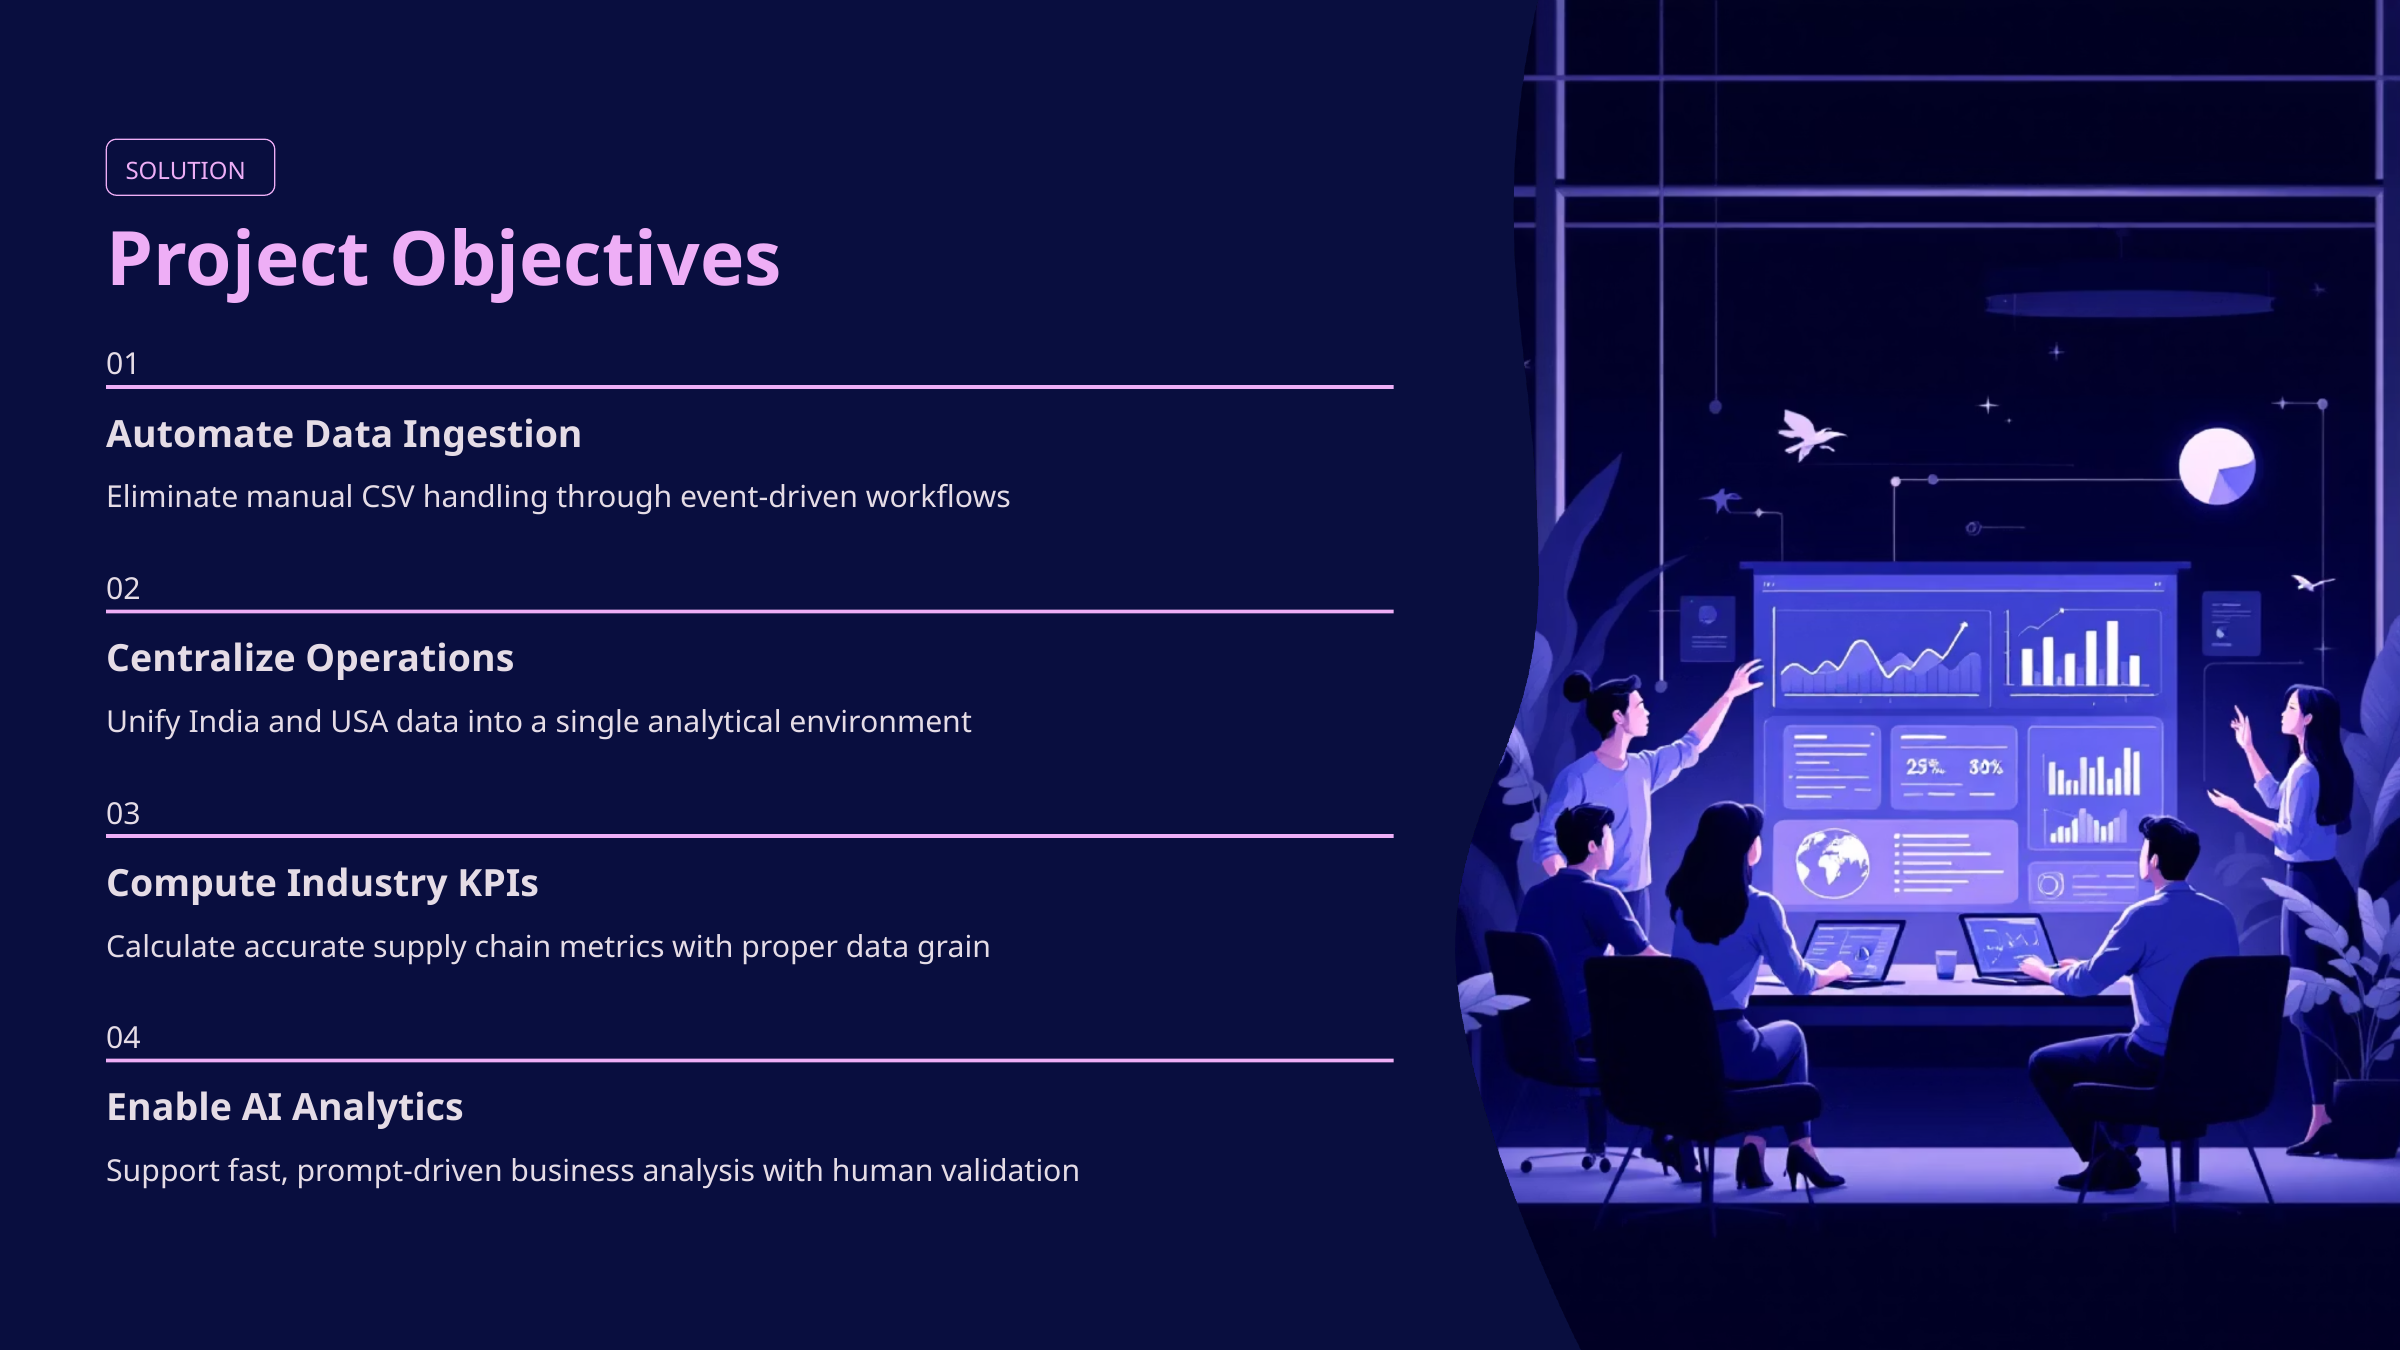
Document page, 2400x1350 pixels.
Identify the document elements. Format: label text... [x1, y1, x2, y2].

text_box Support fast, prompt-driven business analysis with human validation [106, 1143, 1394, 1188]
text_box Eliminate manual CSV handling through event-driven workflows [106, 470, 1394, 515]
text_box [106, 385, 1394, 389]
text_box Centralize Operations [106, 632, 515, 680]
text_box Automate Data Ingestion [106, 407, 572, 456]
text_box SOLUTION [125, 149, 256, 185]
text_box [106, 139, 275, 196]
text_box [106, 609, 1394, 614]
text_box Enable AI Analytics [106, 1081, 486, 1129]
text_box [106, 1058, 1394, 1063]
text_box Calculate accurate supply chain metrics with proper data grain [106, 919, 1394, 964]
text_box 02 [106, 561, 137, 600]
picture [1454, 0, 2400, 1350]
text_box 04 [106, 1010, 137, 1049]
text_box 01 [106, 337, 137, 376]
text_box Unify India and USA data into a single analytical environment [106, 694, 1394, 739]
text_box [106, 834, 1394, 838]
text_box Compute Industry KPIs [106, 856, 540, 905]
text_box Project Objectives [106, 205, 866, 301]
text_box 03 [106, 786, 137, 825]
